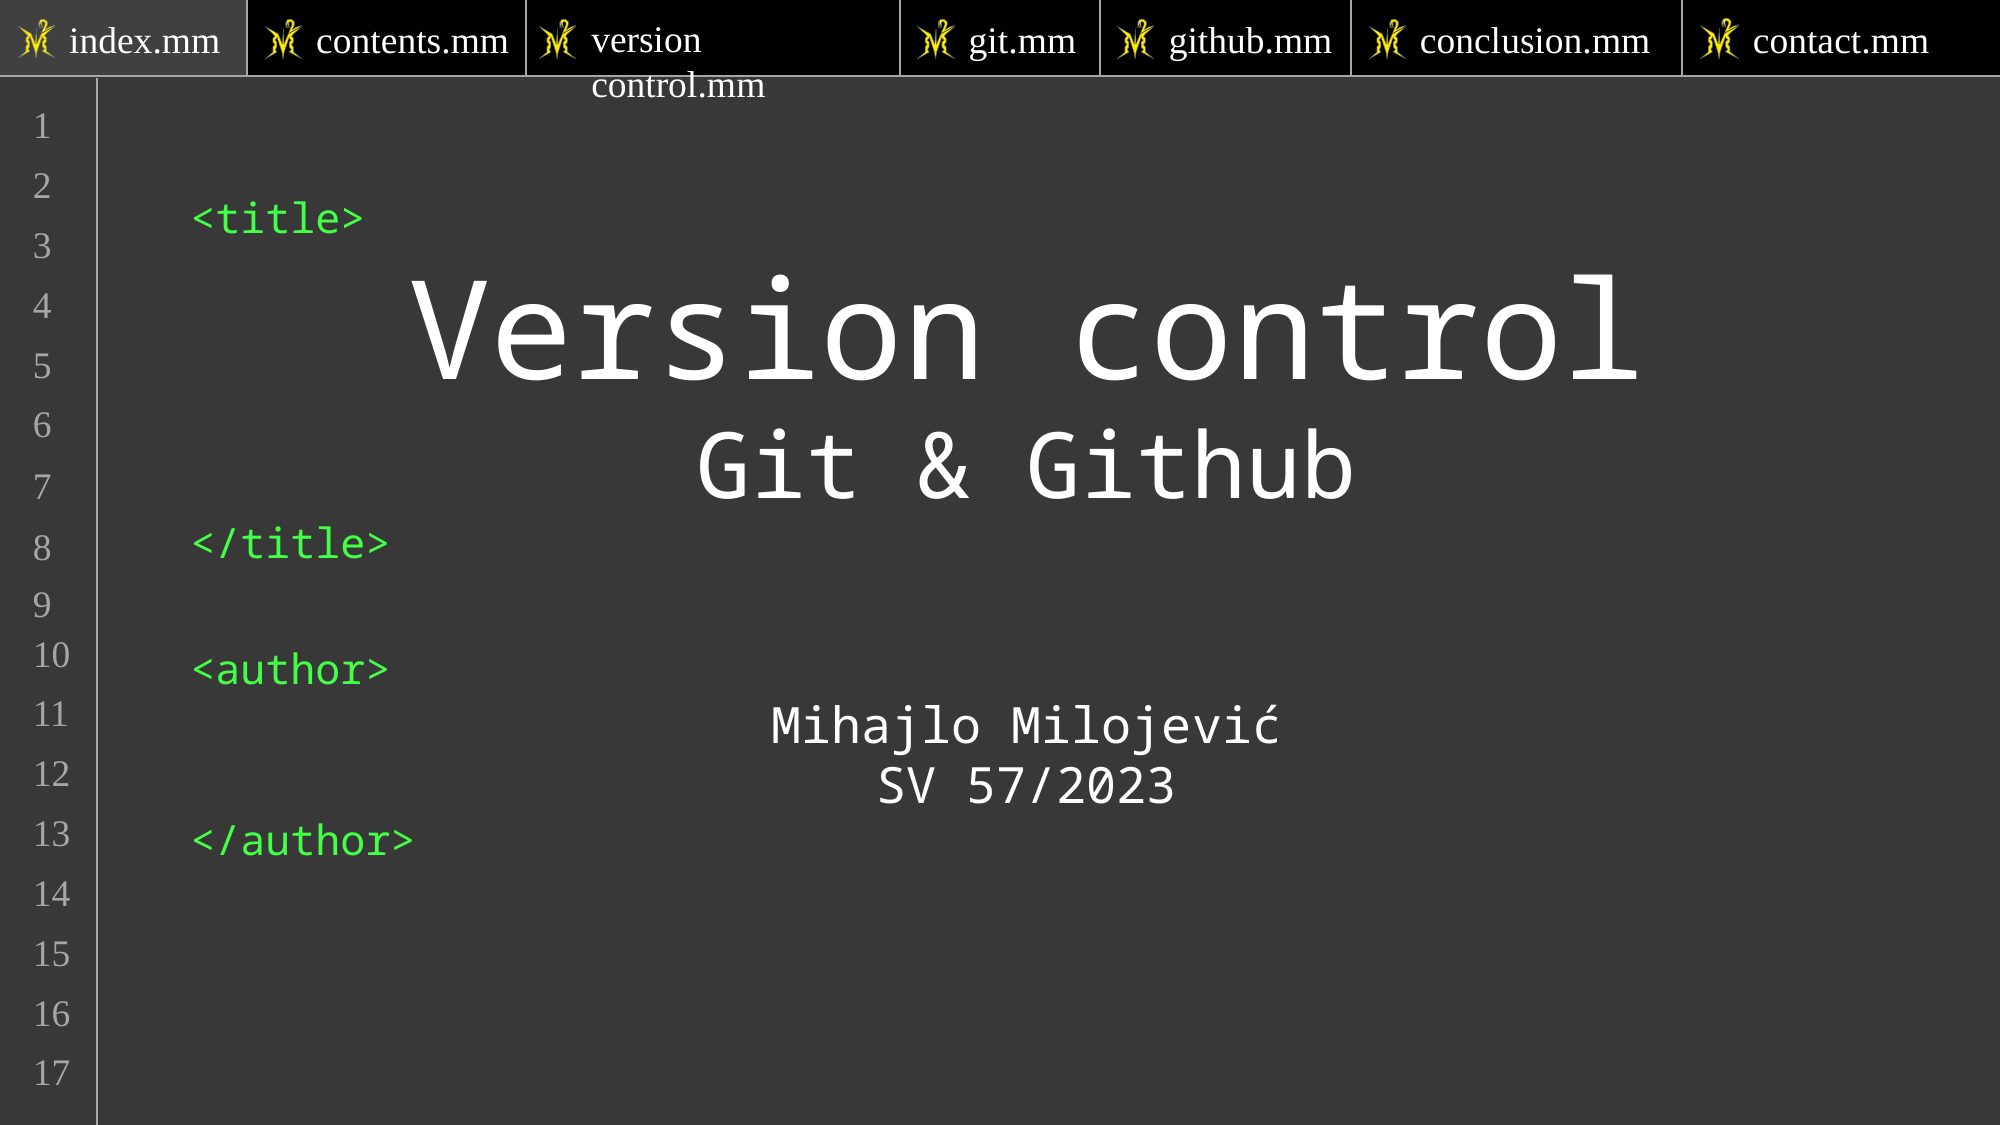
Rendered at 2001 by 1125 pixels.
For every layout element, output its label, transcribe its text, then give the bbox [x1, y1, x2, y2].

text_box version control.mm [576, 7, 901, 113]
text_box 6 [18, 393, 96, 453]
text_box [899, 0, 1099, 77]
picture [1700, 18, 1739, 59]
text_box contents.mm [301, 9, 525, 69]
text_box 5 [18, 333, 96, 393]
text_box 3 [18, 213, 96, 273]
text_box <author> Mihajlo Milojević SV 57/2023 </author> [175, 635, 1878, 871]
text_box git.mm [954, 9, 1099, 69]
text_box 8 [18, 515, 96, 573]
text_box 14 [18, 861, 96, 921]
text_box 4 [18, 273, 96, 333]
picture [265, 19, 302, 59]
text_box conclusion.mm [1405, 9, 1681, 69]
text_box 7 [18, 454, 96, 515]
text_box 16 [18, 981, 96, 1040]
text_box [246, 0, 525, 77]
text_box 2 [18, 153, 96, 213]
text_box 12 [18, 741, 96, 801]
text_box contact.mm [1738, 9, 1967, 69]
text_box 9 [18, 573, 96, 622]
text_box [1681, 0, 2000, 77]
text_box 1 [18, 93, 96, 153]
text_box index.mm [54, 8, 246, 69]
text_box [525, 0, 899, 77]
text_box 15 [18, 921, 96, 981]
text_box [98, 77, 2000, 1125]
picture [539, 19, 576, 59]
text_box <title> Version control Git & Github </title> [175, 184, 1878, 575]
text_box [1350, 0, 1681, 77]
text_box 17 [18, 1040, 96, 1101]
text_box github.mm [1154, 9, 1350, 69]
text_box [0, 77, 96, 1125]
picture [18, 19, 55, 59]
text_box 11 [18, 682, 96, 741]
text_box 13 [18, 801, 96, 861]
text_box [1099, 0, 1350, 77]
text_box 10 [18, 622, 96, 682]
text_box [0, 0, 246, 77]
picture [1117, 19, 1154, 59]
picture [1369, 19, 1406, 59]
picture [917, 19, 955, 59]
